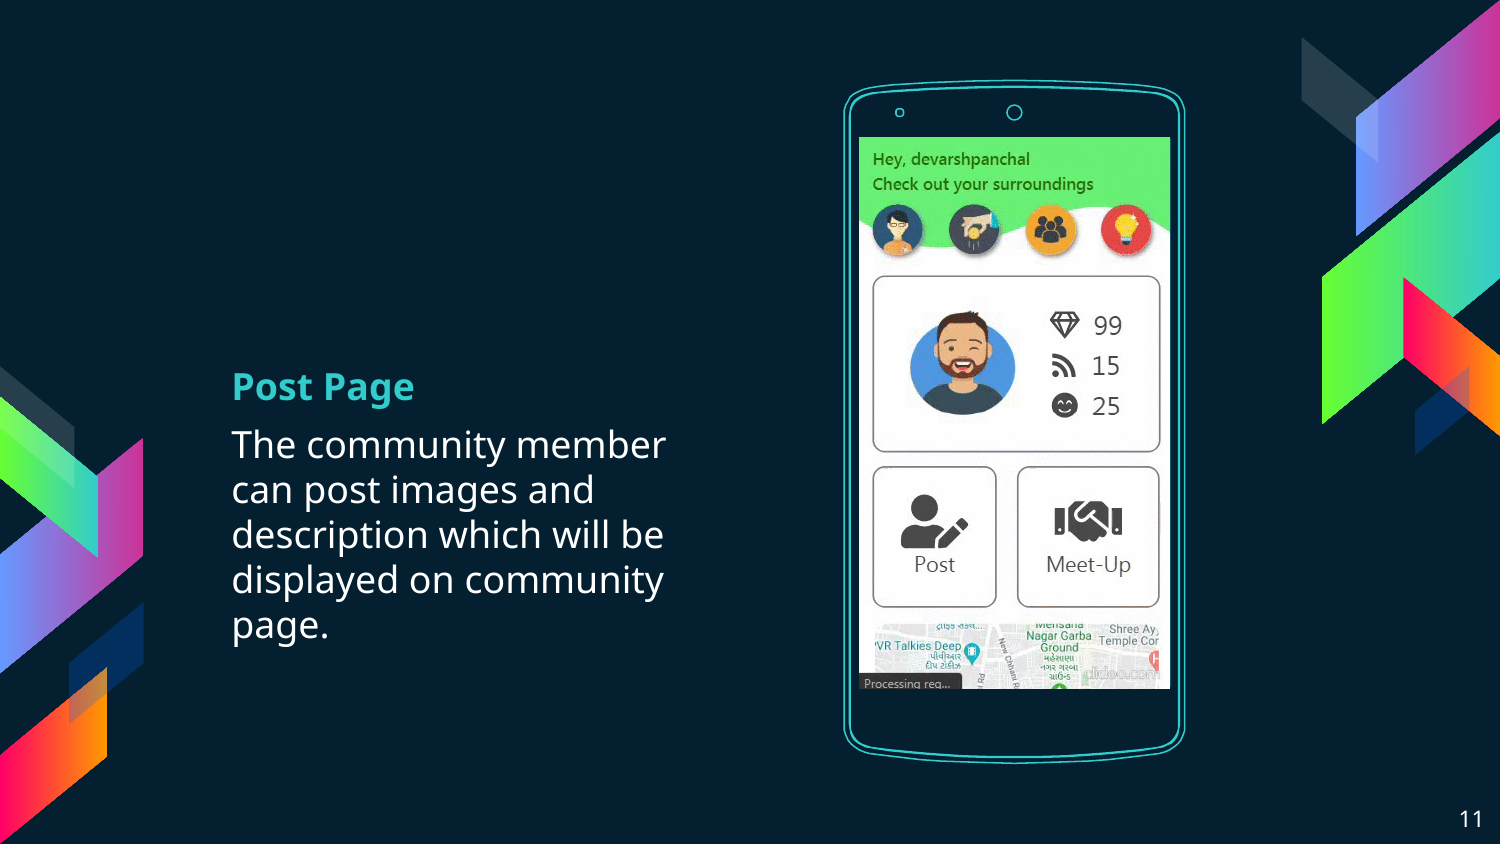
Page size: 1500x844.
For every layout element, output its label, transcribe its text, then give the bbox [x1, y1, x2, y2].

slide_number 11 [1403, 789, 1500, 844]
list Post Page The community member can post images and description which will be displayed on community page. [216, 110, 748, 661]
picture [859, 137, 1170, 689]
text_box [844, 80, 1185, 764]
